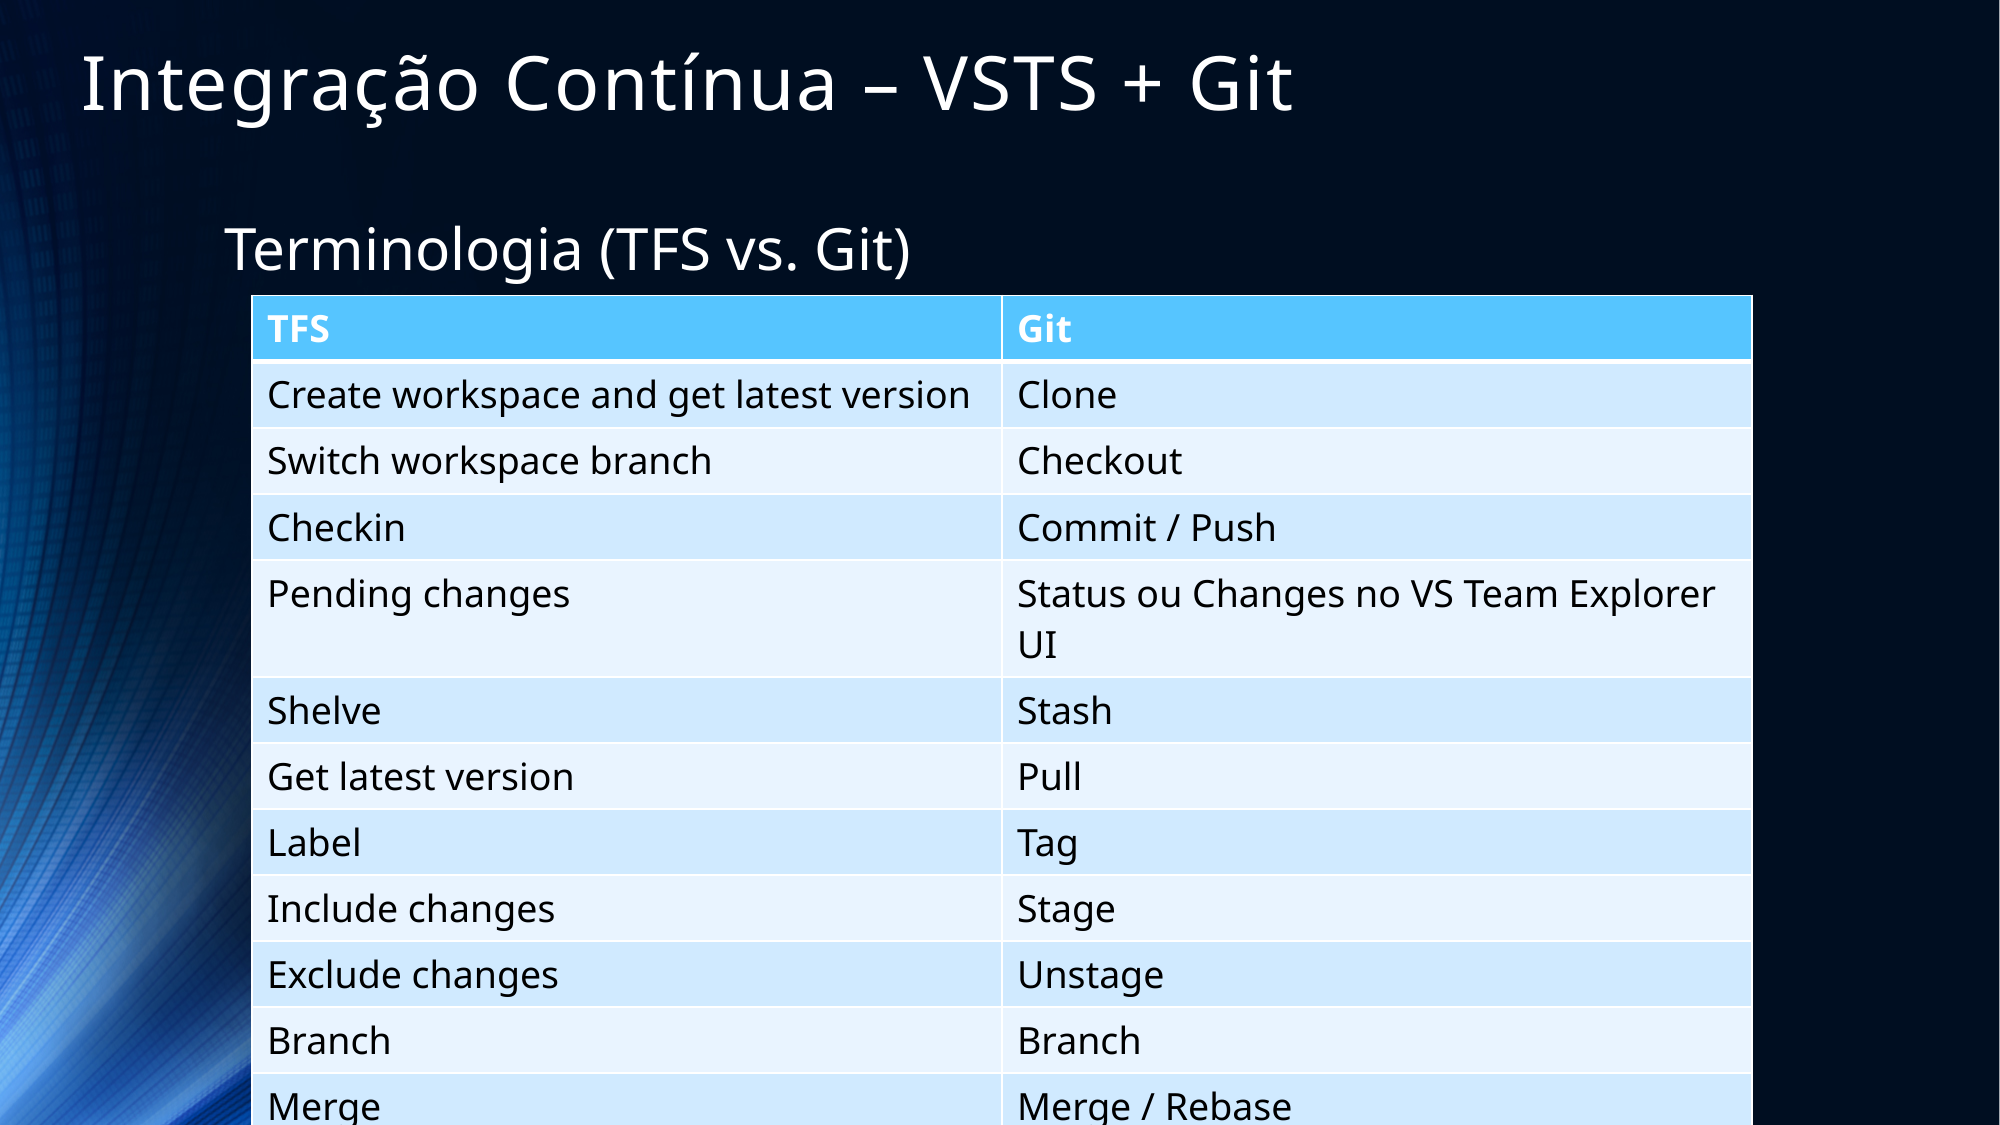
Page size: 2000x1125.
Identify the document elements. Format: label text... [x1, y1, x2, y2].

table_cell Tag [1003, 810, 1751, 874]
table_cell Status ou Changes no VS Team Explorer UI [1003, 561, 1751, 676]
table_cell Shelve [253, 678, 1001, 742]
table_cell Checkin [253, 495, 1001, 559]
table_cell Pending changes [253, 561, 1001, 676]
table_cell Commit / Push [1003, 495, 1751, 559]
table_cell Pull [1003, 744, 1751, 808]
table_cell Exclude changes [253, 942, 1001, 1006]
table_cell Switch workspace branch [253, 429, 1001, 493]
table_cell Branch [253, 1008, 1001, 1072]
table_cell Get latest version [253, 744, 1001, 808]
table_cell Include changes [253, 876, 1001, 940]
table_header Git [1003, 296, 1751, 359]
table_cell Merge [253, 1074, 1001, 1125]
table_cell Stash [1003, 678, 1751, 742]
table_cell Stage [1003, 876, 1751, 940]
table_cell Clone [1003, 364, 1751, 427]
table_cell Label [253, 810, 1001, 874]
table_cell Merge / Rebase [1003, 1074, 1751, 1125]
table_cell Branch [1003, 1008, 1751, 1072]
title Integração Contínua – VSTS + Git [66, 19, 1567, 134]
table_cell Create workspace and get latest version [253, 364, 1001, 427]
text_box Terminologia (TFS vs. Git) [209, 204, 926, 290]
table_header TFS [253, 296, 1001, 359]
table_cell Unstage [1003, 942, 1751, 1006]
table_cell Checkout [1003, 429, 1751, 493]
picture [0, 0, 2000, 1125]
